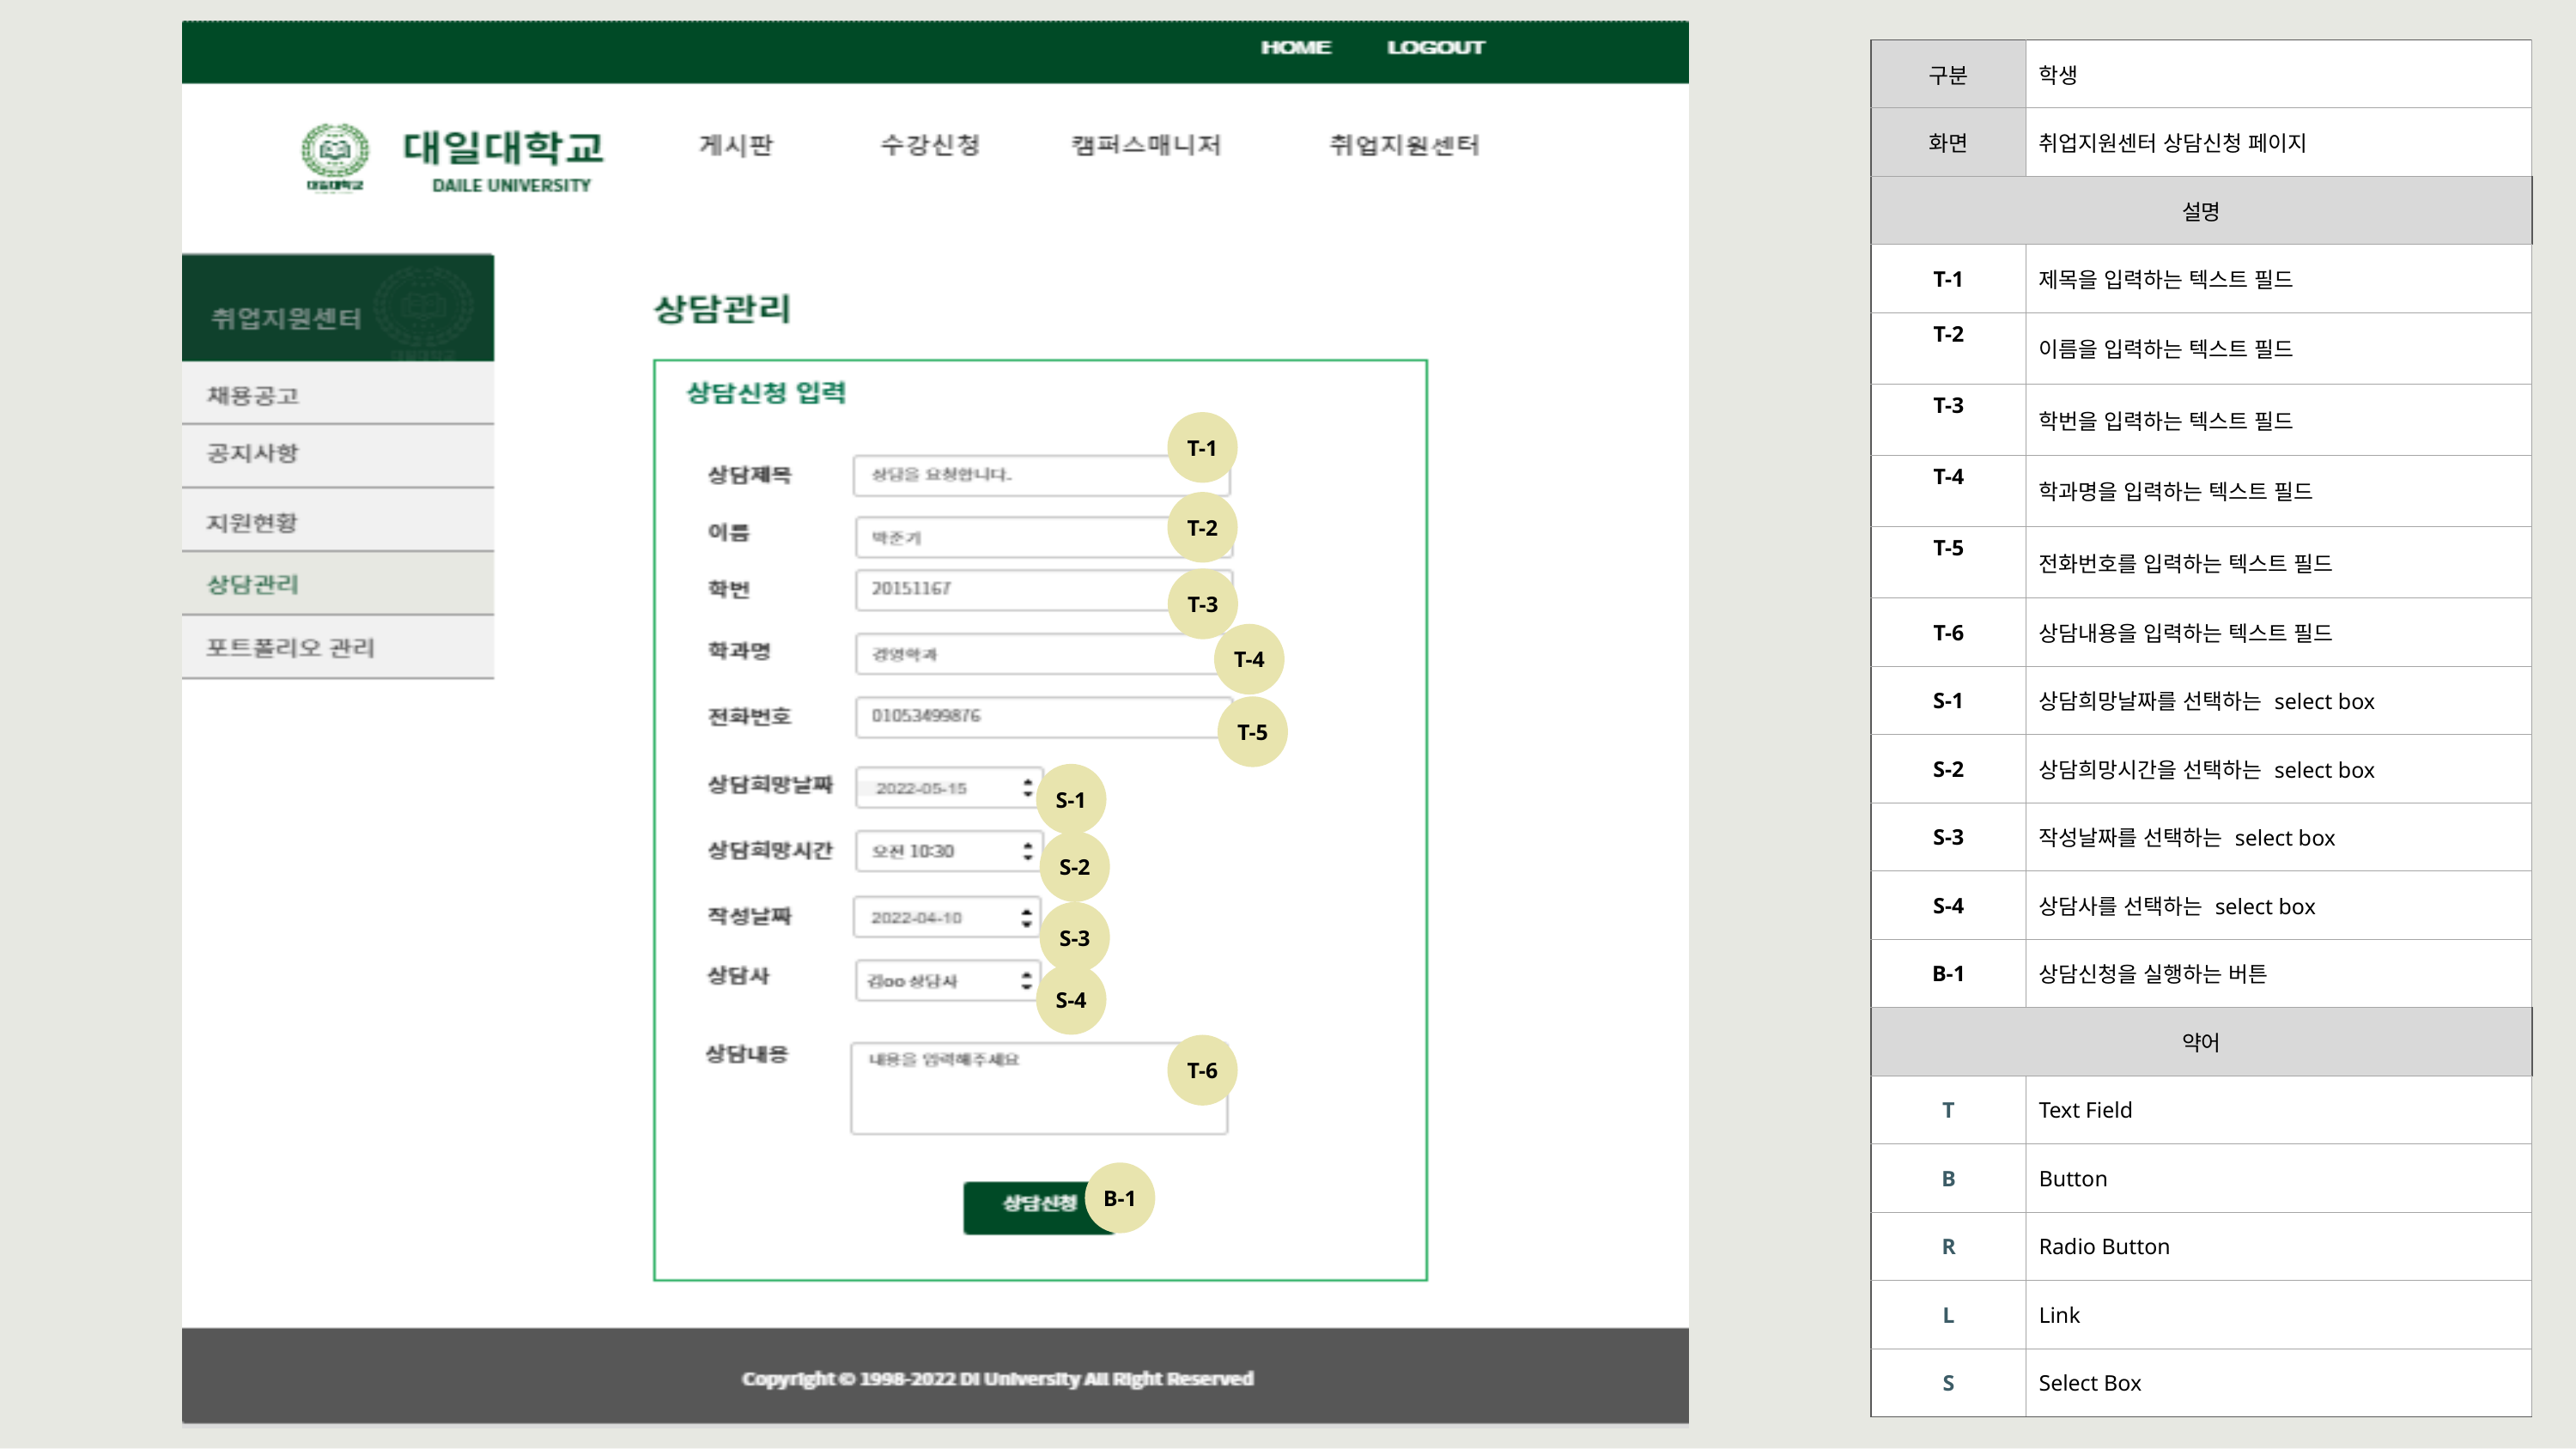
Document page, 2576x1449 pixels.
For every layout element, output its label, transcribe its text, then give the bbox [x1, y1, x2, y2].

table_cell 제목을 입력하는 텍스트 필드 [2026, 245, 2531, 312]
table_cell S [1872, 1349, 2026, 1416]
table_cell B [1872, 1144, 2026, 1212]
table_cell 상담희망시간을 선택하는 select box [2026, 735, 2531, 803]
table_cell T-4 [1872, 456, 2026, 526]
table_header 학생 [2026, 40, 2531, 107]
table_cell S-3 [1872, 803, 2026, 870]
table_cell R [1872, 1213, 2026, 1280]
table_cell 학과명을 입력하는 텍스트 필드 [2026, 456, 2531, 526]
picture [182, 20, 1689, 1428]
text_box [0, 0, 2576, 1449]
table_cell S-1 [1872, 667, 2026, 734]
table_cell Select Box [2026, 1349, 2531, 1416]
table_cell T-2 [1872, 313, 2026, 384]
table_cell B-1 [1872, 940, 2026, 1007]
table_cell 학번을 입력하는 텍스트 필드 [2026, 385, 2531, 455]
table_cell T-5 [1872, 527, 2026, 597]
table_cell 상담내용을 입력하는 텍스트 필드 [2026, 598, 2531, 666]
table_cell 전화번호를 입력하는 텍스트 필드 [2026, 527, 2531, 597]
table_cell T-6 [1872, 598, 2026, 666]
table_cell 상담사를 선택하는 select box [2026, 871, 2531, 939]
table_cell T-3 [1872, 385, 2026, 455]
table_cell Link [2026, 1281, 2531, 1349]
table_cell T-1 [1872, 245, 2026, 312]
table_cell 약어 [1872, 1008, 2531, 1076]
table_cell Button [2026, 1144, 2531, 1212]
table_cell 상담신청을 실행하는 버튼 [2026, 940, 2531, 1007]
table_cell 상담희망날짜를 선택하는 select box [2026, 667, 2531, 734]
table_cell 이름을 입력하는 텍스트 필드 [2026, 313, 2531, 384]
table_cell Text Field [2026, 1076, 2531, 1143]
table_cell 설명 [1872, 177, 2531, 244]
table_cell S-2 [1872, 735, 2026, 803]
table_cell 화면 [1872, 108, 2026, 176]
table_cell Radio Button [2026, 1213, 2531, 1280]
table_cell L [1872, 1281, 2026, 1349]
table_cell 취업지원센터 상담신청 페이지 [2026, 108, 2531, 176]
table_cell 작성날짜를 선택하는 select box [2026, 803, 2531, 870]
table_cell S-4 [1872, 871, 2026, 939]
table_header 구분 [1872, 40, 2026, 107]
table_cell T [1872, 1076, 2026, 1143]
